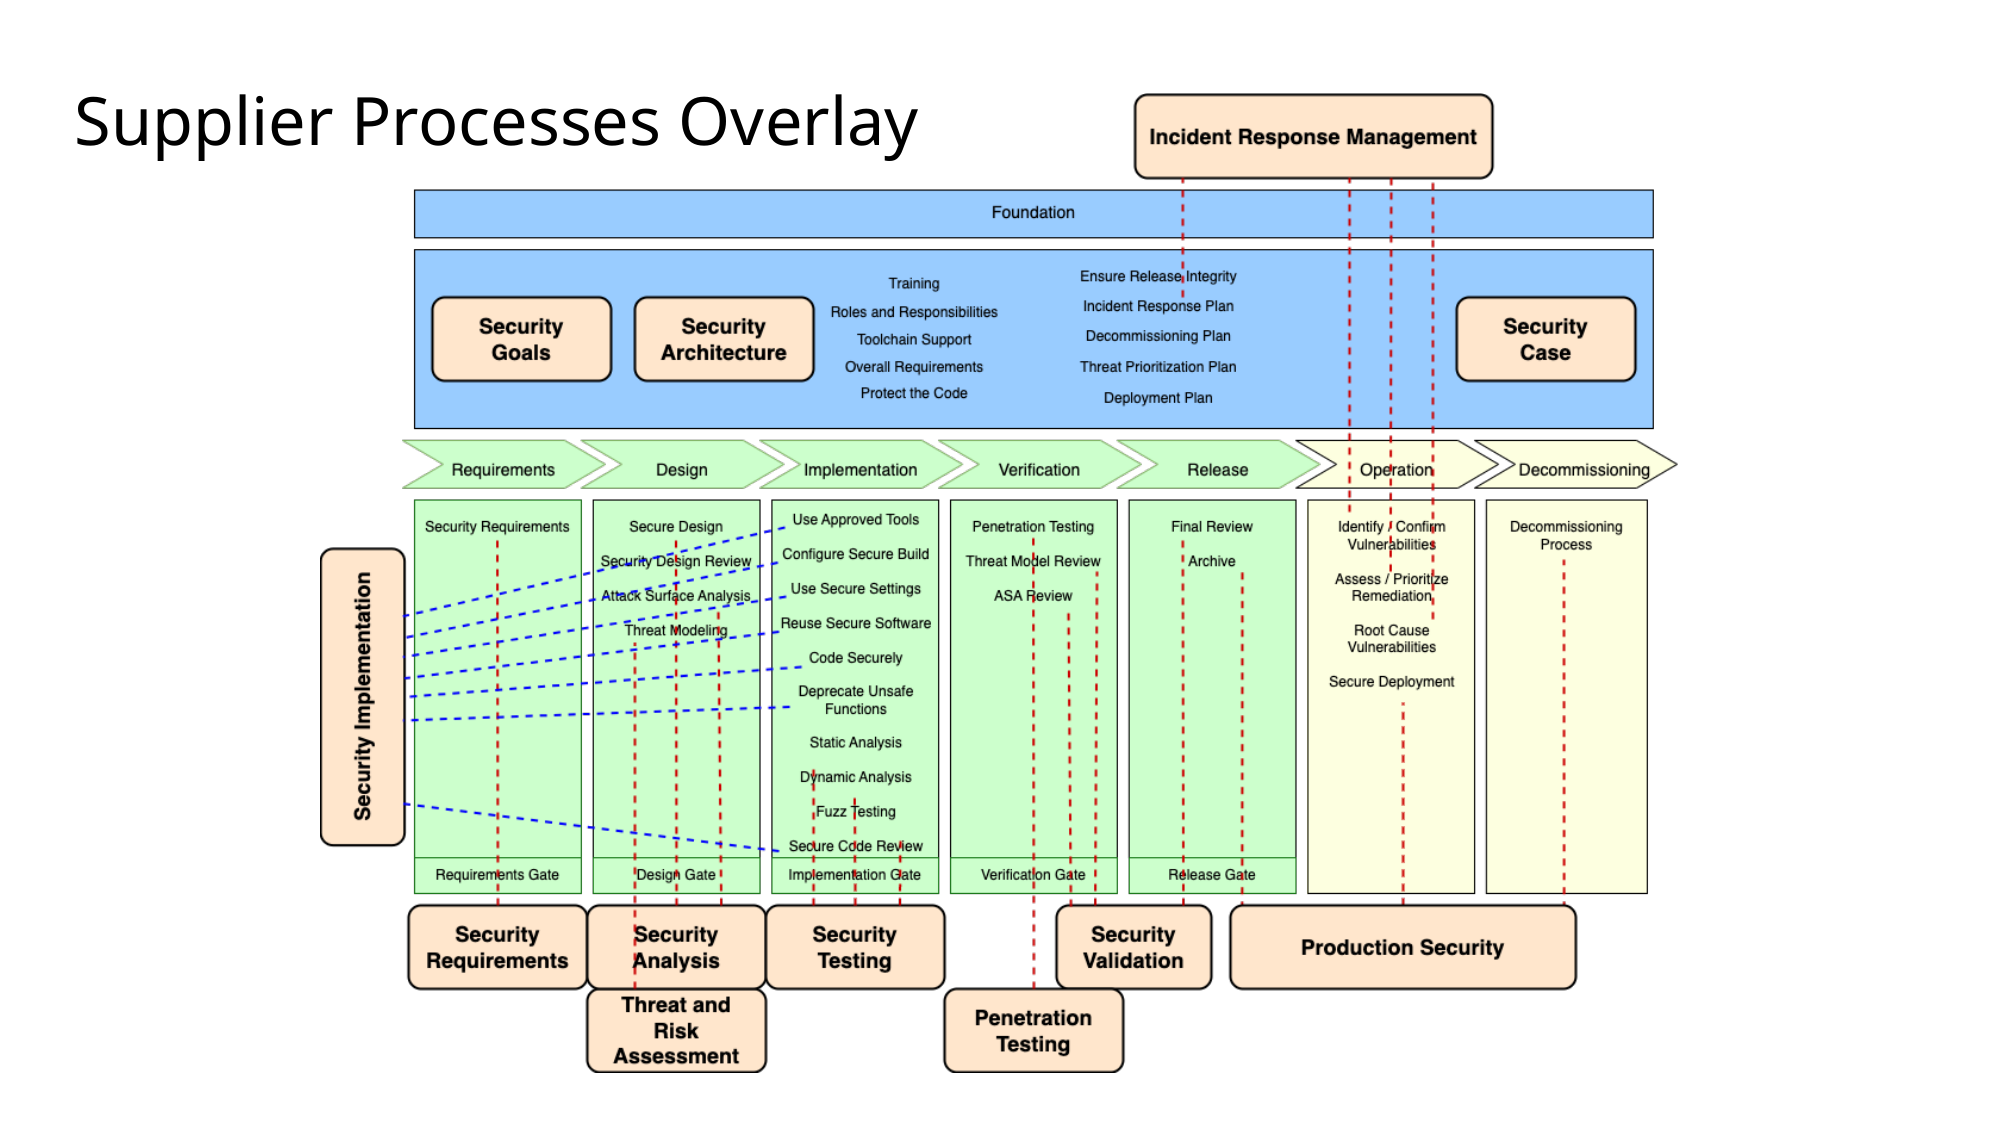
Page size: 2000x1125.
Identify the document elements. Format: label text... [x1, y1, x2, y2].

title Supplier Processes Overlay [74, 75, 1925, 162]
picture [320, 93, 1679, 1073]
